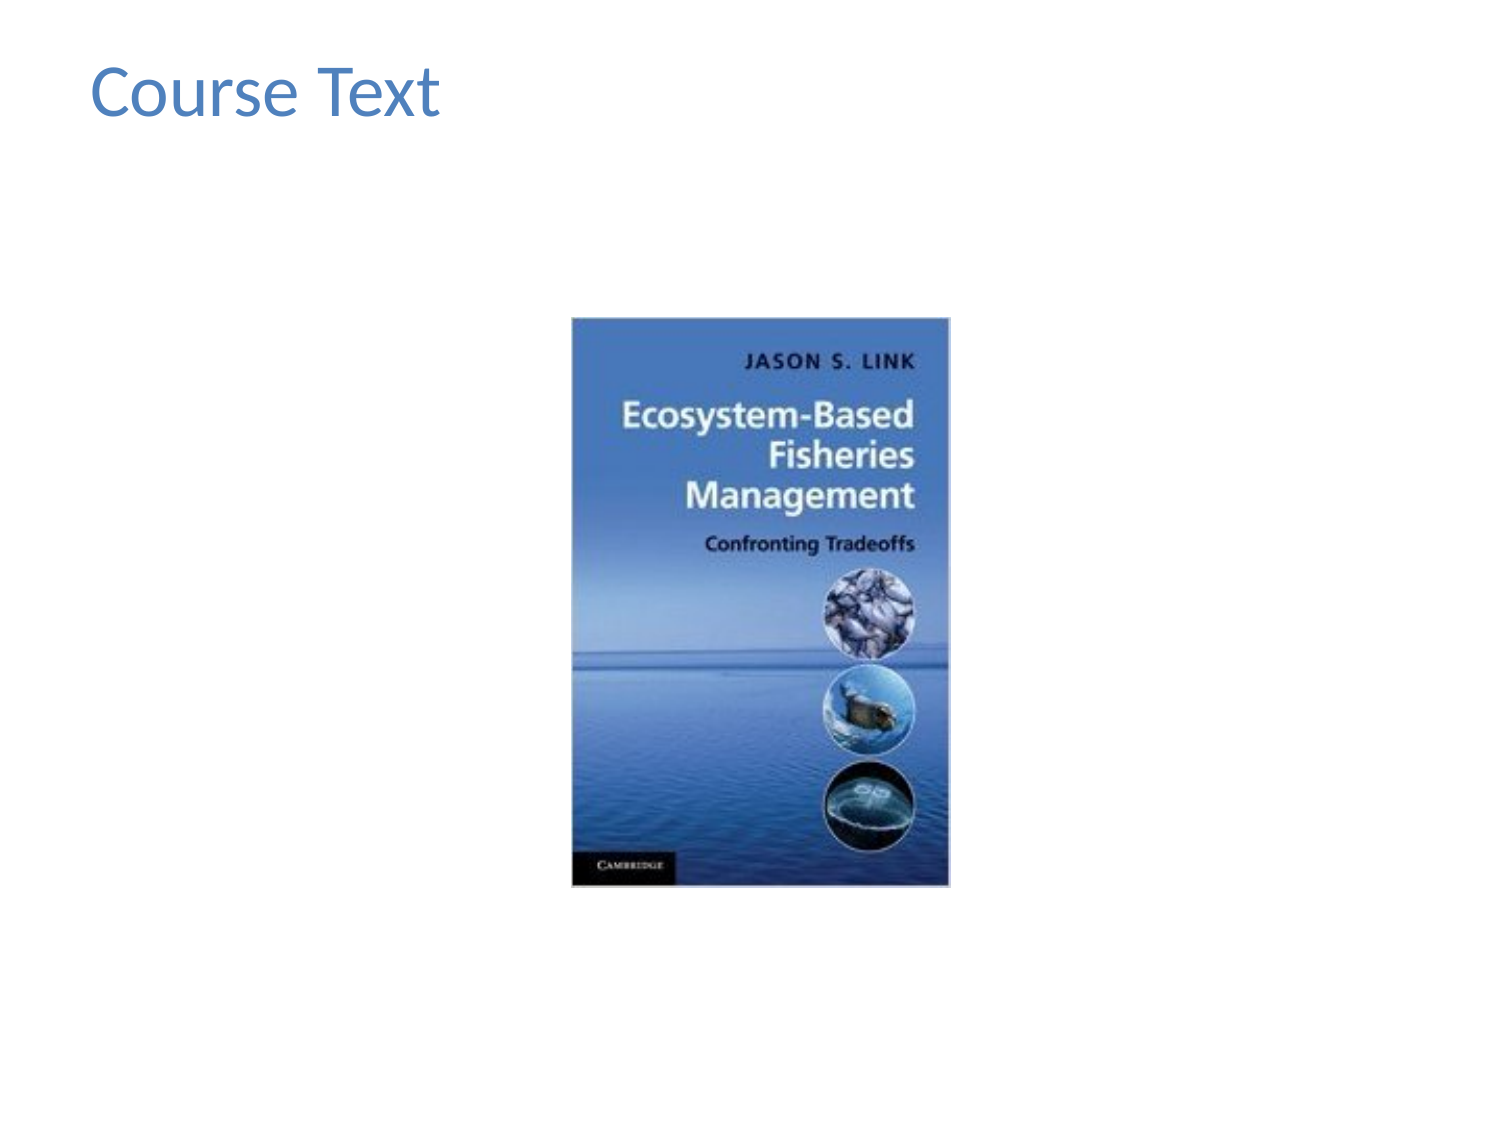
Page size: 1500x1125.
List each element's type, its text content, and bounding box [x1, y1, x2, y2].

title Course Text [75, 30, 1425, 144]
picture [571, 316, 951, 889]
